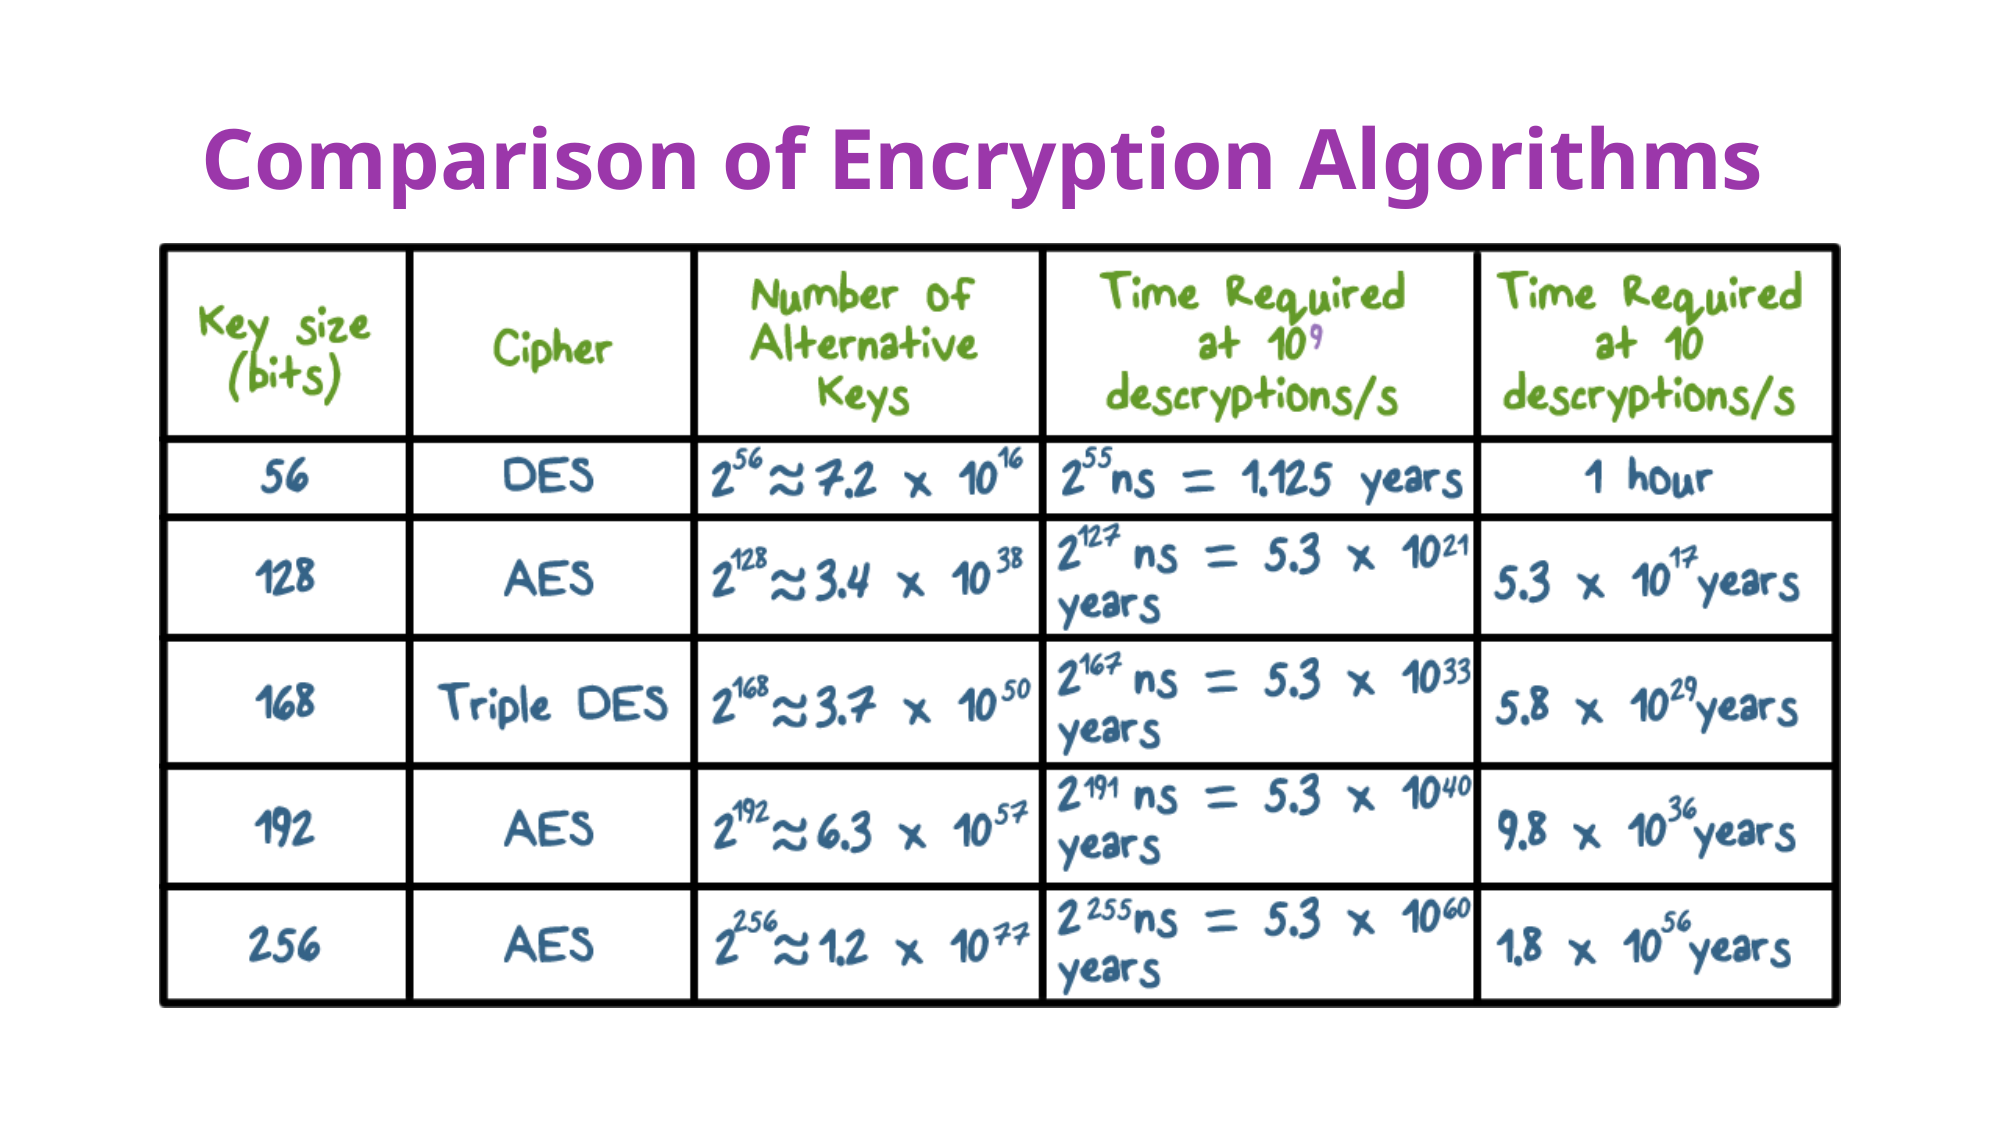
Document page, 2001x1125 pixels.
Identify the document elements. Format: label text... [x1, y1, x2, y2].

picture [159, 243, 1841, 1009]
title Comparison of Encryption Algorithms [133, 37, 1834, 225]
